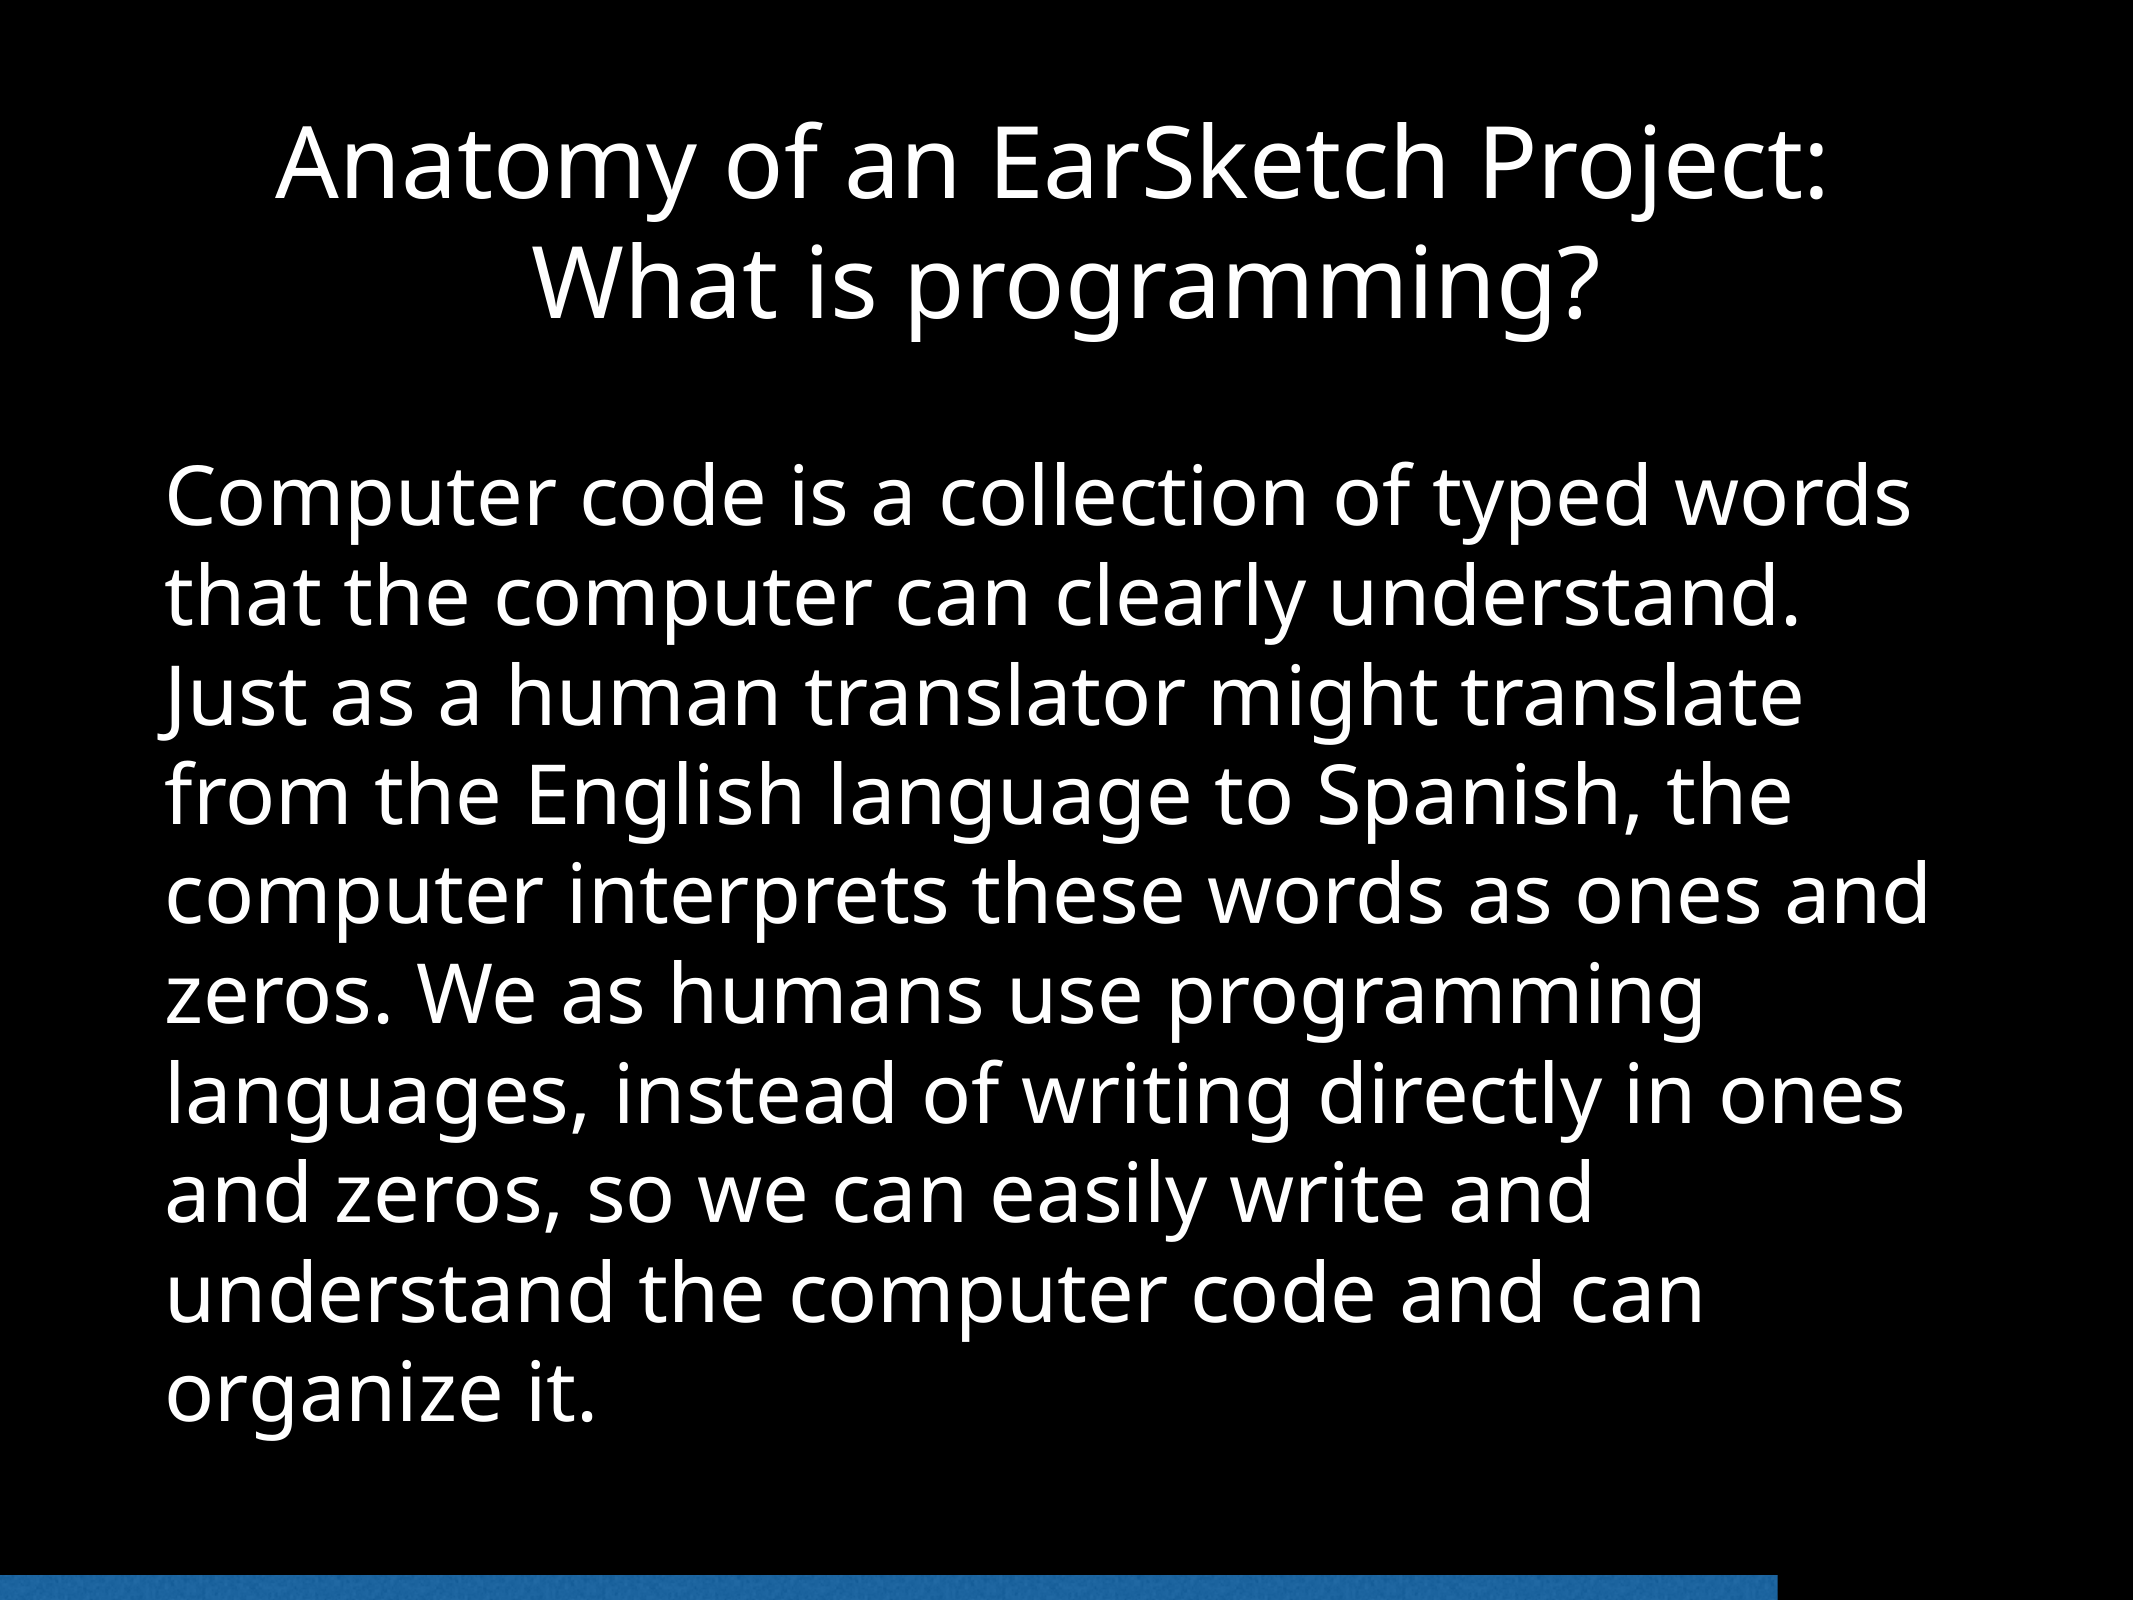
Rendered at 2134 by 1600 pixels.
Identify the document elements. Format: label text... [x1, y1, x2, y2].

title Anatomy of an EarSketch Project: What is programming? [155, 41, 1978, 397]
text_box [0, 1575, 1778, 1600]
list Computer code is a collection of typed words that the computer can clearly understand. Just as a human translator might translate from the English language to Spanish, the computer interprets these words as ones and zeros. We as humans use programming languages, instead of writing directly in ones and zeros, so we can easily write and understand the computer code and can organize it. [155, 424, 1978, 1457]
